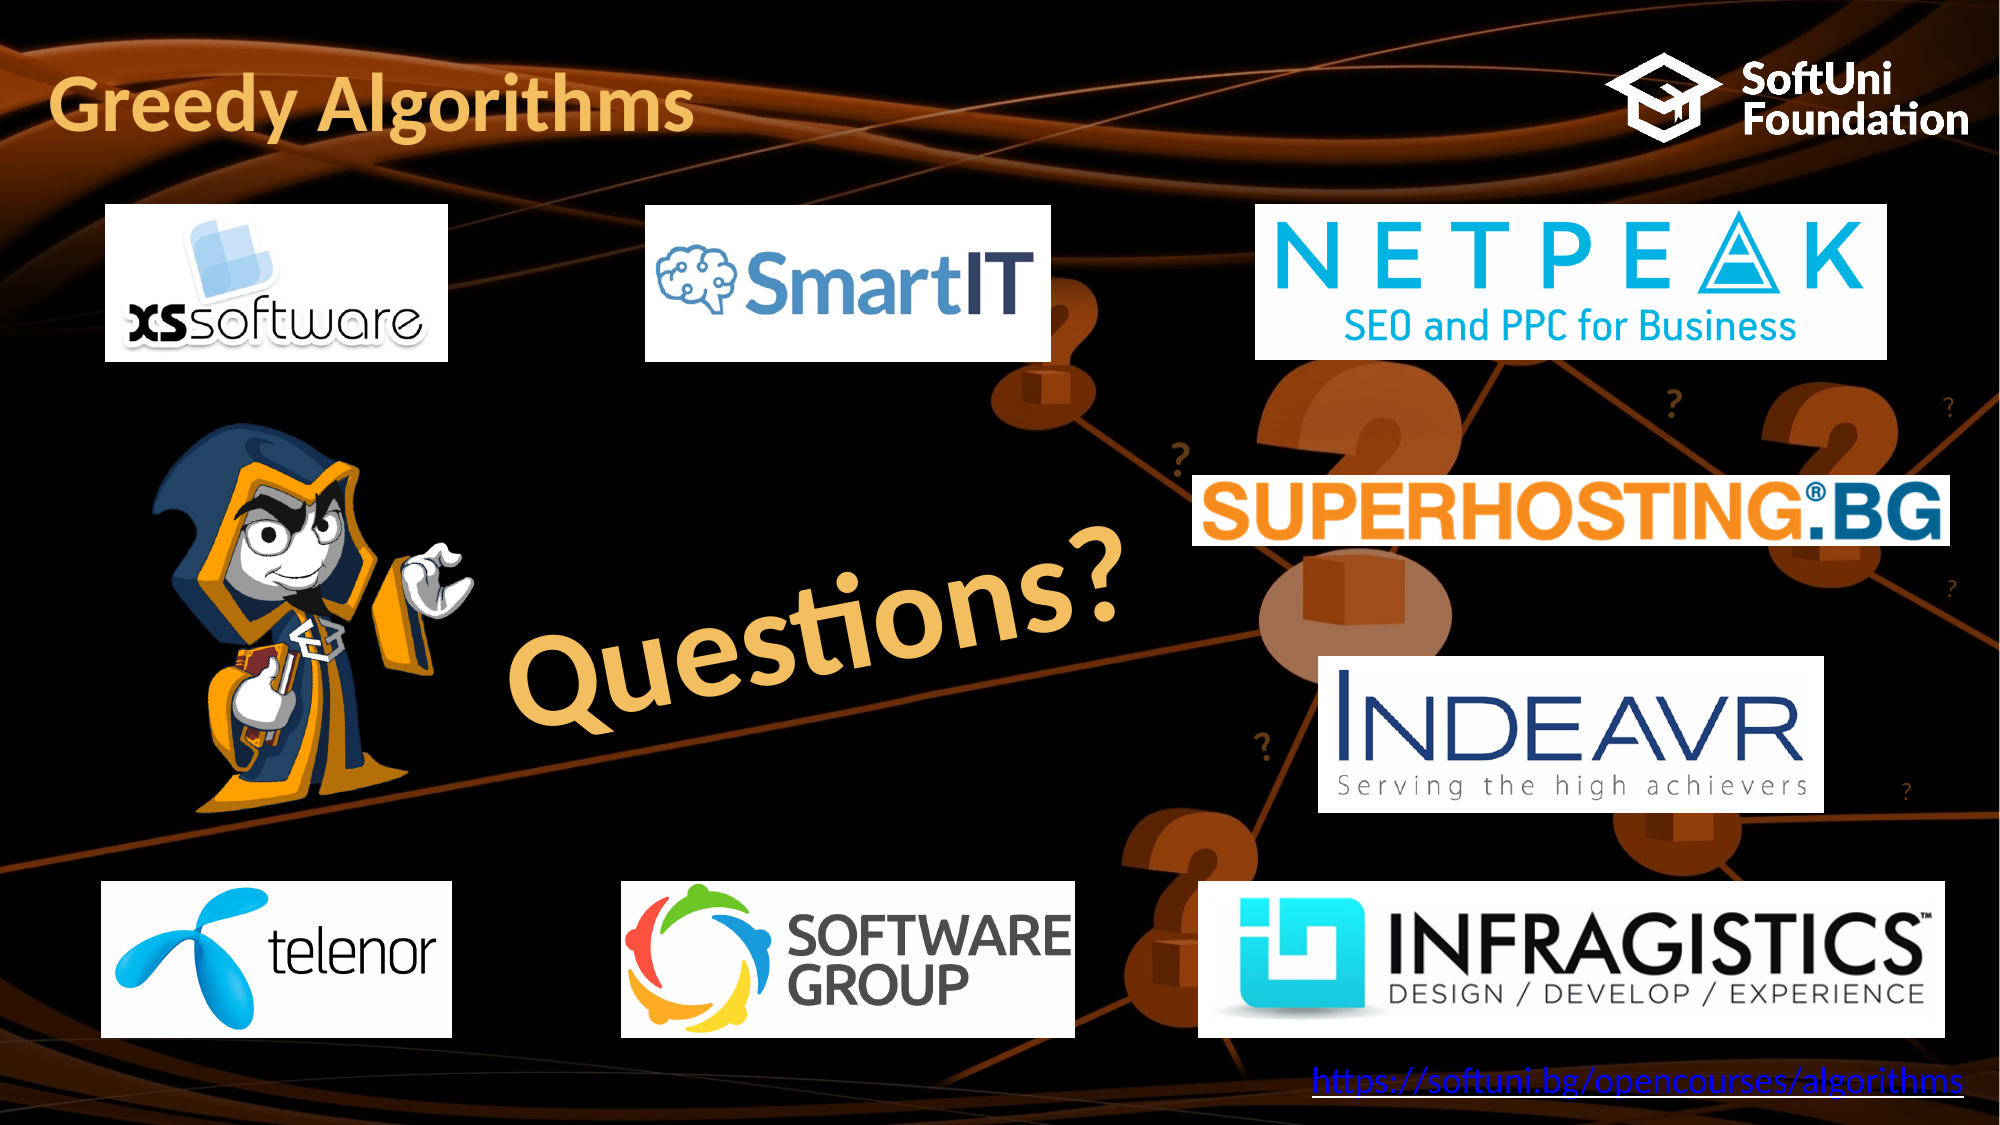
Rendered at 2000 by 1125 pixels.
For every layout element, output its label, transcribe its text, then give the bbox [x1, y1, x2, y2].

text_box Greedy Algorithms [30, 6, 1602, 189]
text_box https://softuni.bg/opencourses/algorithms [250, 1049, 1971, 1108]
picture [0, 0, 2000, 1125]
